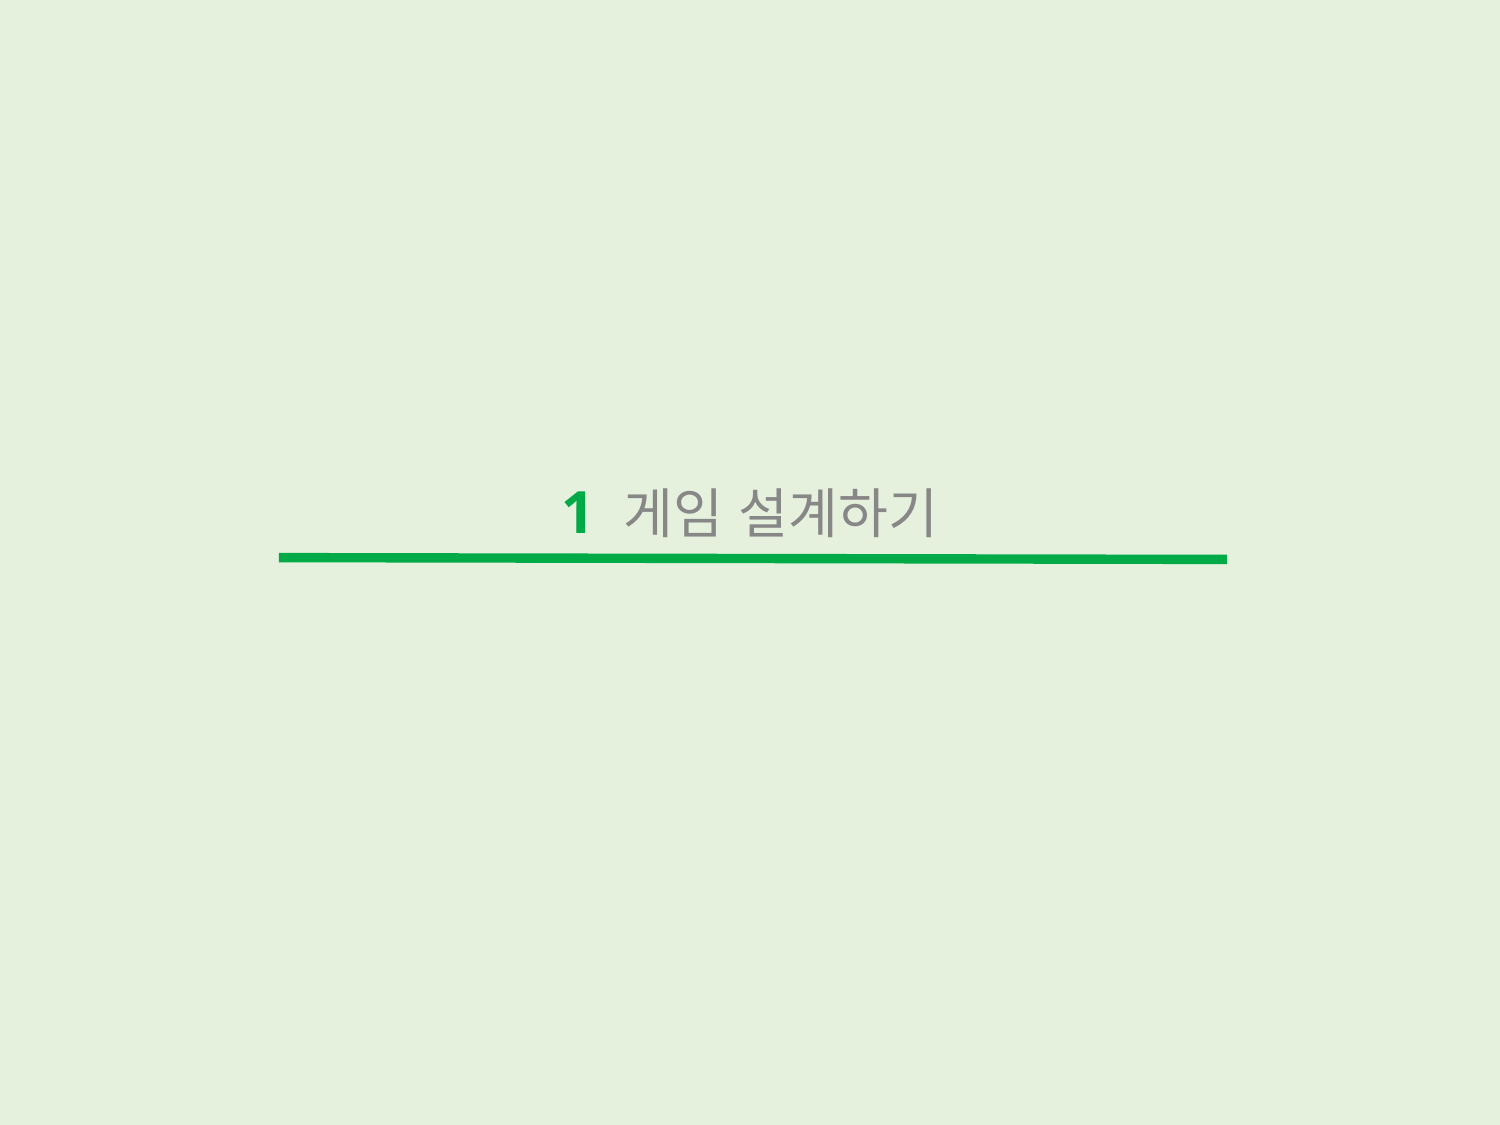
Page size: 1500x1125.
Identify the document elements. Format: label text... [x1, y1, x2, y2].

text_box 1 게임 설계하기 [0, 468, 1500, 553]
